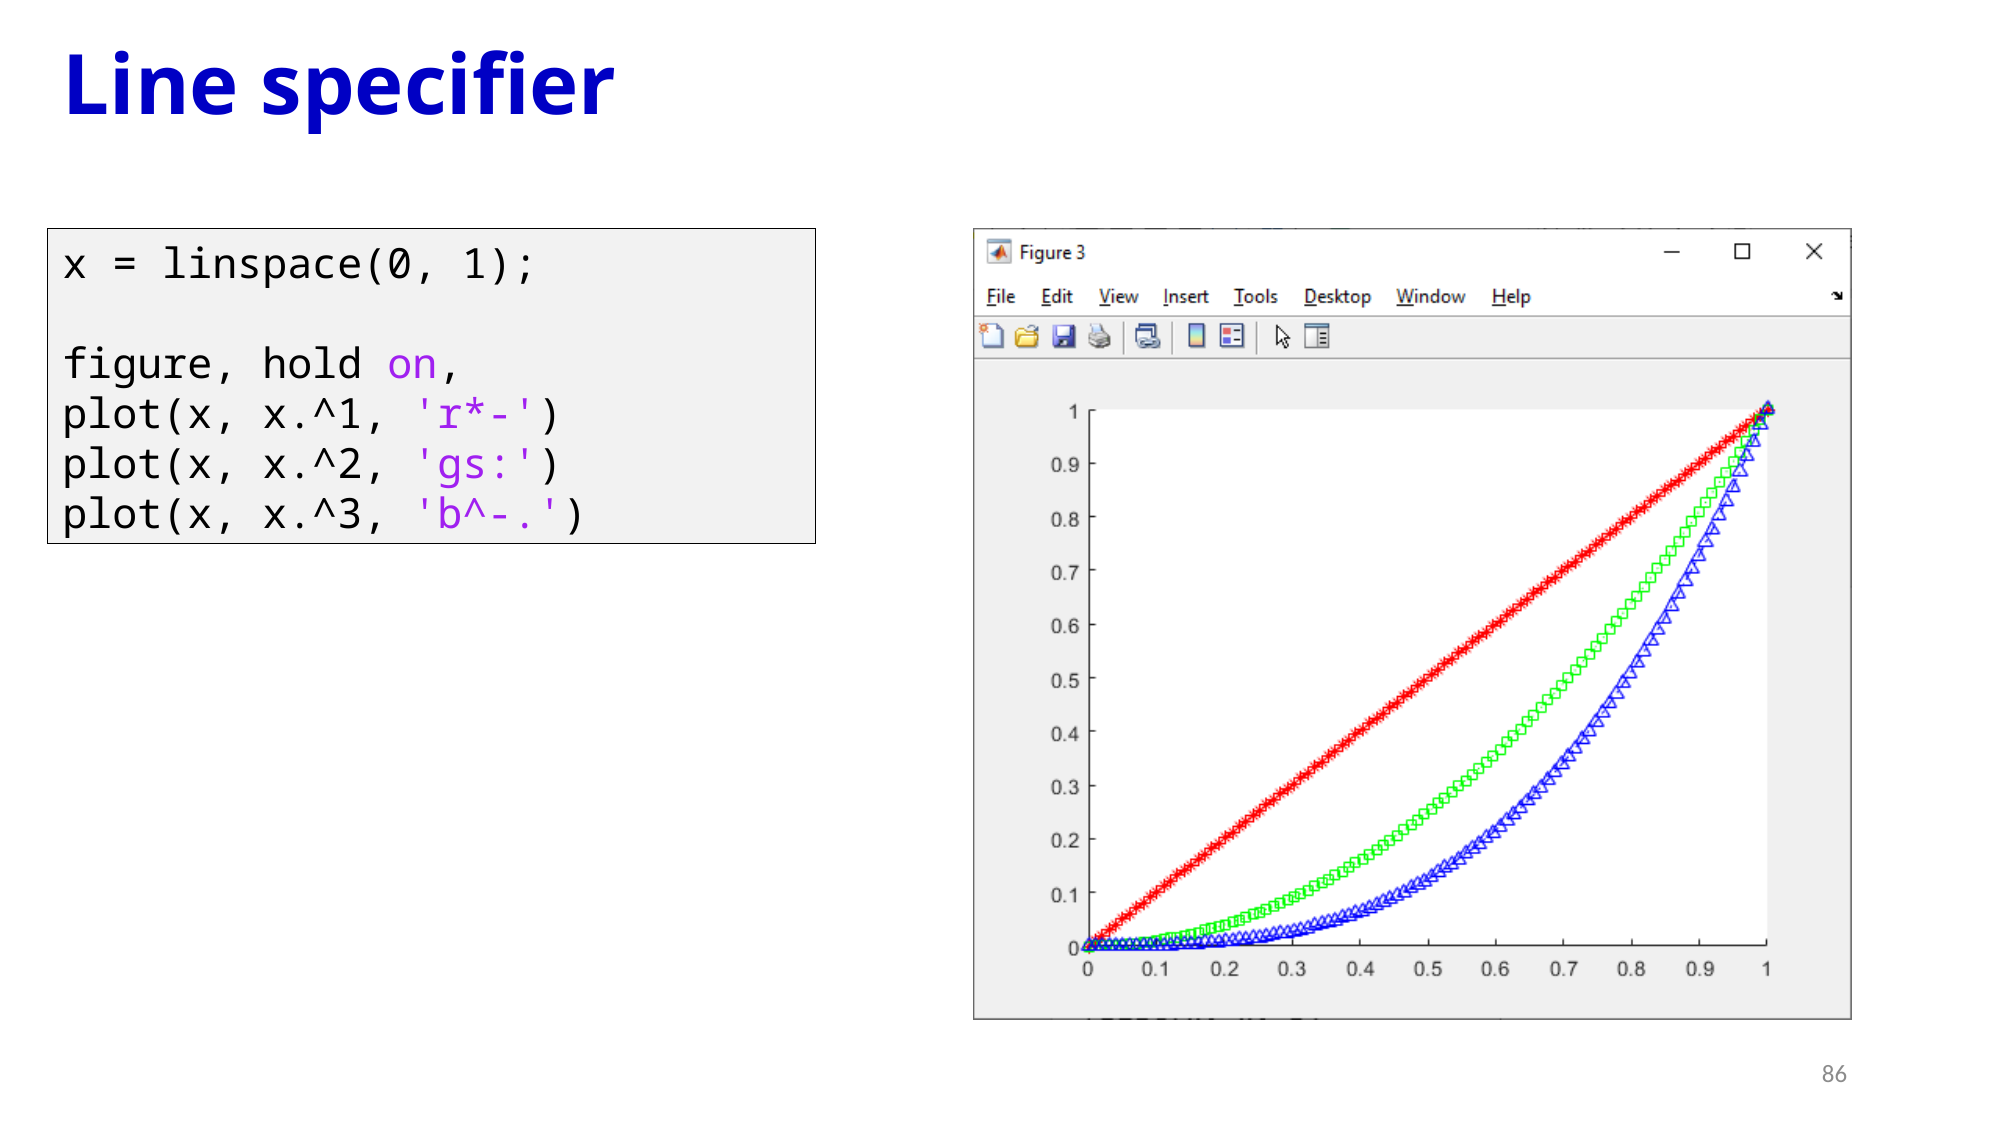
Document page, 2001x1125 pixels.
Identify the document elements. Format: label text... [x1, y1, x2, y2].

slide_number 86 [1412, 1042, 1863, 1103]
text_box x = linspace(0, 1); figure, hold on, plot(x, x.^1, 'r*-') plot(x, x.^2, 'gs:') plot(x, x.^3, 'b^-.') [47, 228, 816, 544]
picture [973, 228, 1852, 1020]
title Line specifier [47, 23, 1937, 153]
